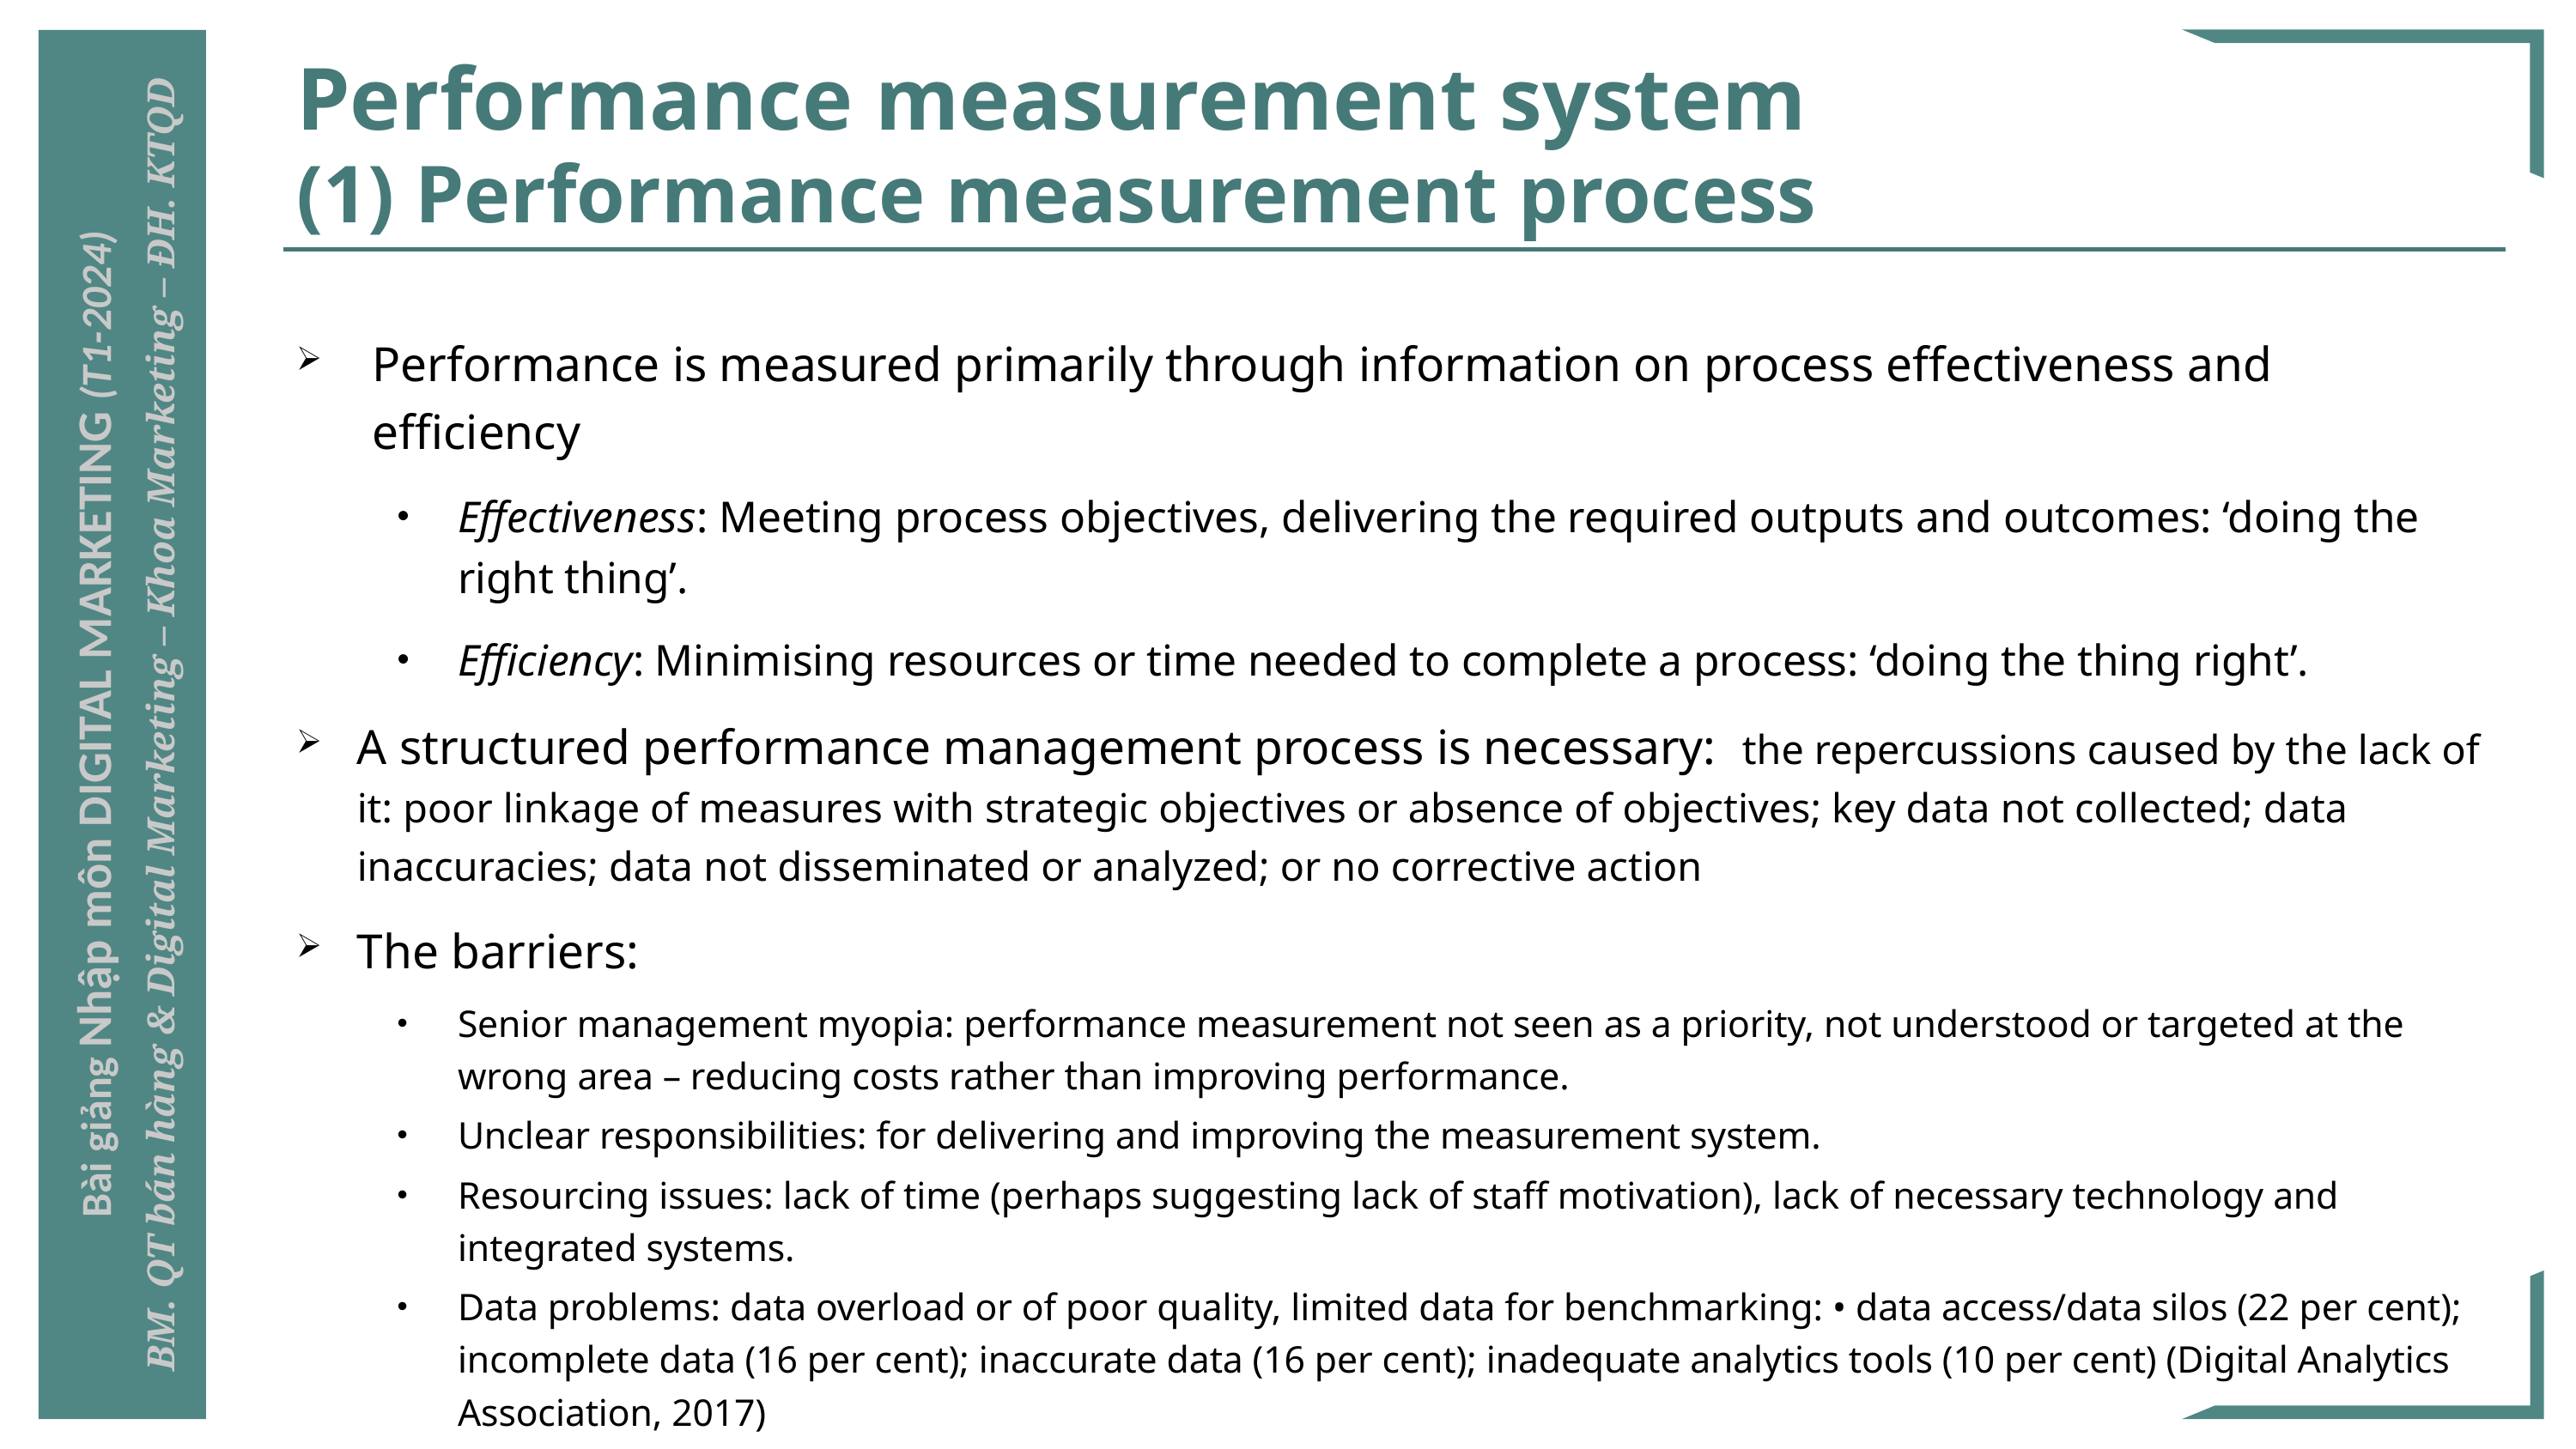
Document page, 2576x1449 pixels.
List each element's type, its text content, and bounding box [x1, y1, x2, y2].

list Performance is measured primarily through information on process effectiveness and efficiency Effectiveness: Meeting process objectives, delivering the required outputs and outcomes: ‘doing the right thing’. Efficiency: Minimising resources or time needed to complete a process: ‘doing the thing right’. A structured performance management process is necessary: the repercussions caused by the lack of it: poor linkage of measures with strategic objectives or absence of objectives; key data not collected; data inaccuracies; data not disseminated or analyzed; or no corrective action The barriers: Senior management myopia: performance measurement not seen as a priority, not understood or targeted at the wrong area – reducing costs rather than improving performance. Unclear responsibilities: for delivering and improving the measurement system. Resourcing issues: lack of time (perhaps suggesting lack of staff motivation), lack of necessary technology and integrated systems. Data problems: data overload or of poor quality, limited data for benchmarking: • data access/data silos (22 per cent); incomplete data (16 per cent); inaccurate data (16 per cent); inadequate analytics tools (10 per cent) (Digital Analytics Association, 2017) [283, 316, 2506, 1449]
title Performance measurement system (1) Performance measurement process [283, 37, 2506, 261]
